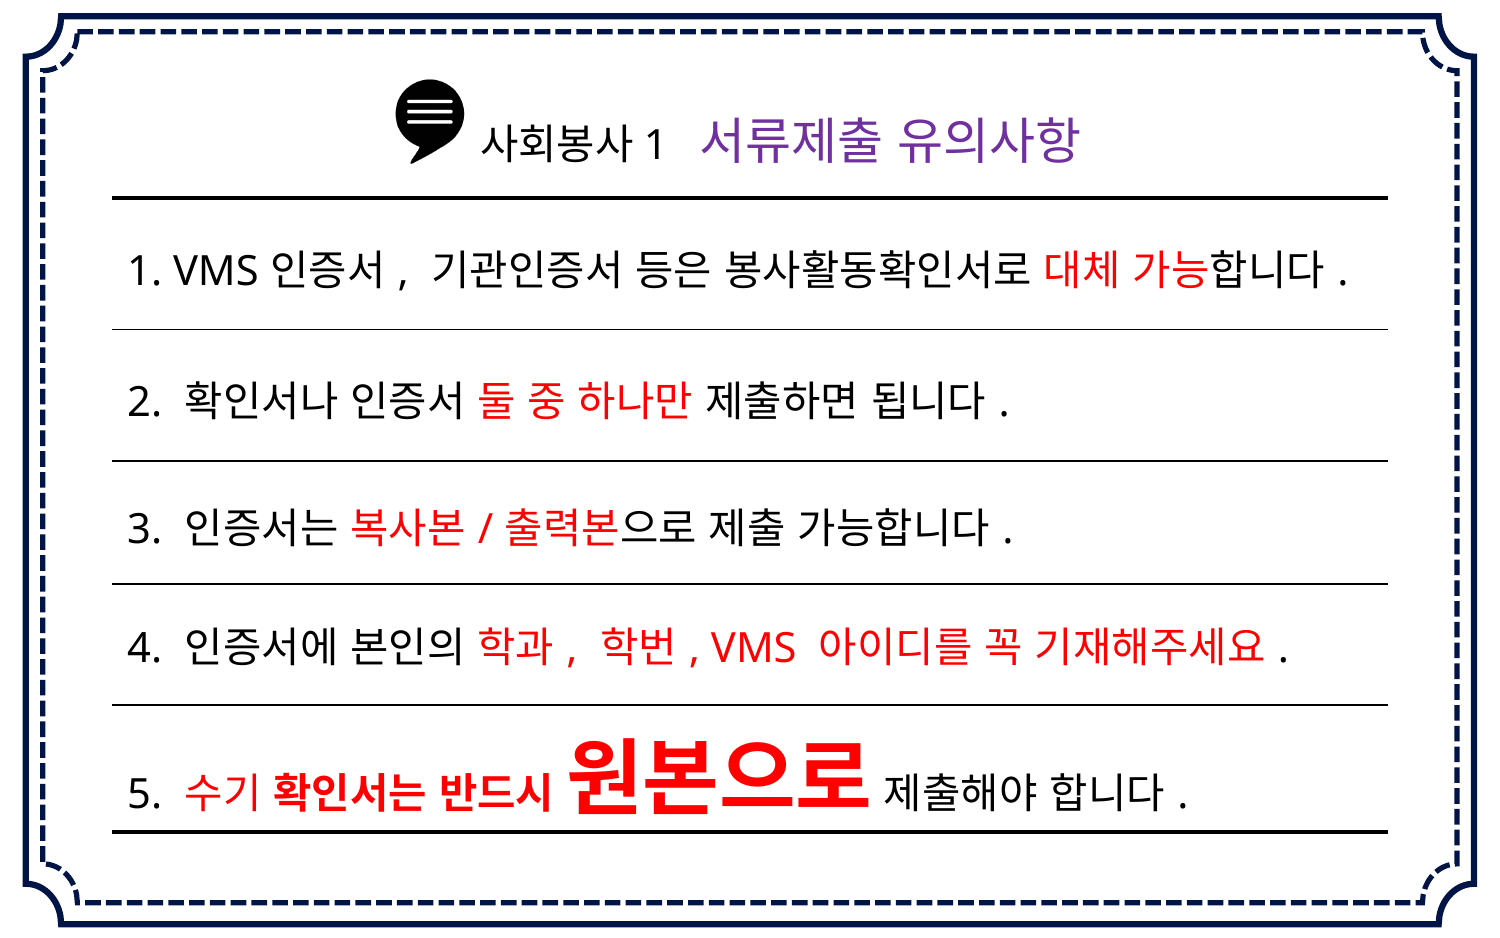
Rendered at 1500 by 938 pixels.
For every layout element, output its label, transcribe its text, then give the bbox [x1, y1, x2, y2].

table_header 1. VMS인증서, 기관인증서 등은 봉사활동확인서로 대체 가능합니다. [112, 200, 1388, 329]
table_cell 3. 인증서는 복사본/출력본으로 제출 가능합니다. [112, 462, 1388, 583]
table_cell 5. 수기 확인서는 반드시 원본으로 제출해야 합니다. [112, 706, 1388, 830]
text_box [393, 68, 1107, 199]
text_box [41, 30, 1459, 904]
table_cell 4. 인증서에 본인의 학과, 학번, VMS 아이디를 꼭 기재해주세요. [112, 585, 1388, 704]
table_cell 2. 확인서나 인증서 둘 중 하나만 제출하면 됩니다. [112, 330, 1388, 460]
text_box [24, 15, 1476, 926]
